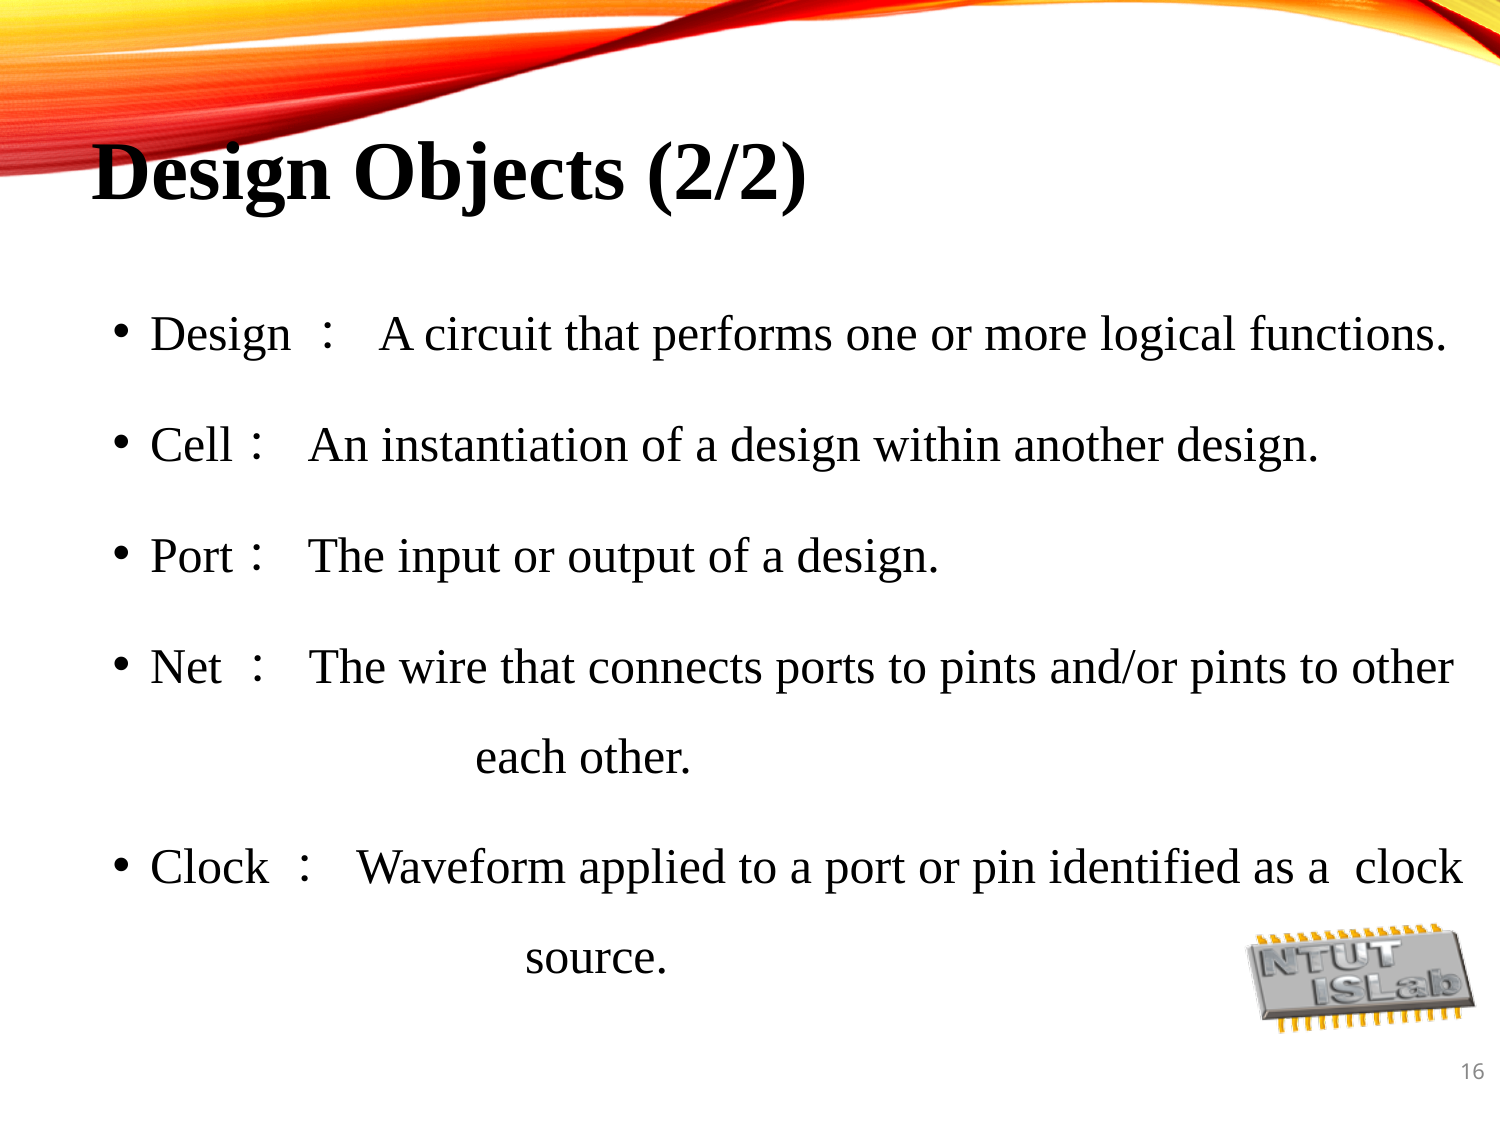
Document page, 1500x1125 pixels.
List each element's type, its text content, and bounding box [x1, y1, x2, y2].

picture [0, 0, 1500, 178]
slide_number ‹#› [1149, 1042, 1500, 1103]
list Design ：A circuit that performs one or more logical functions. Cell：An instantiation of a design within another design. Port：The input or output of a design. Net ：The wire that connects ports to pints and/or pints to other each other. Clock ：Waveform applied to a port or pin identified as a clock source. [97, 263, 1479, 1028]
picture [1242, 916, 1480, 1036]
title Design Objects (2/2) [76, 90, 1424, 256]
